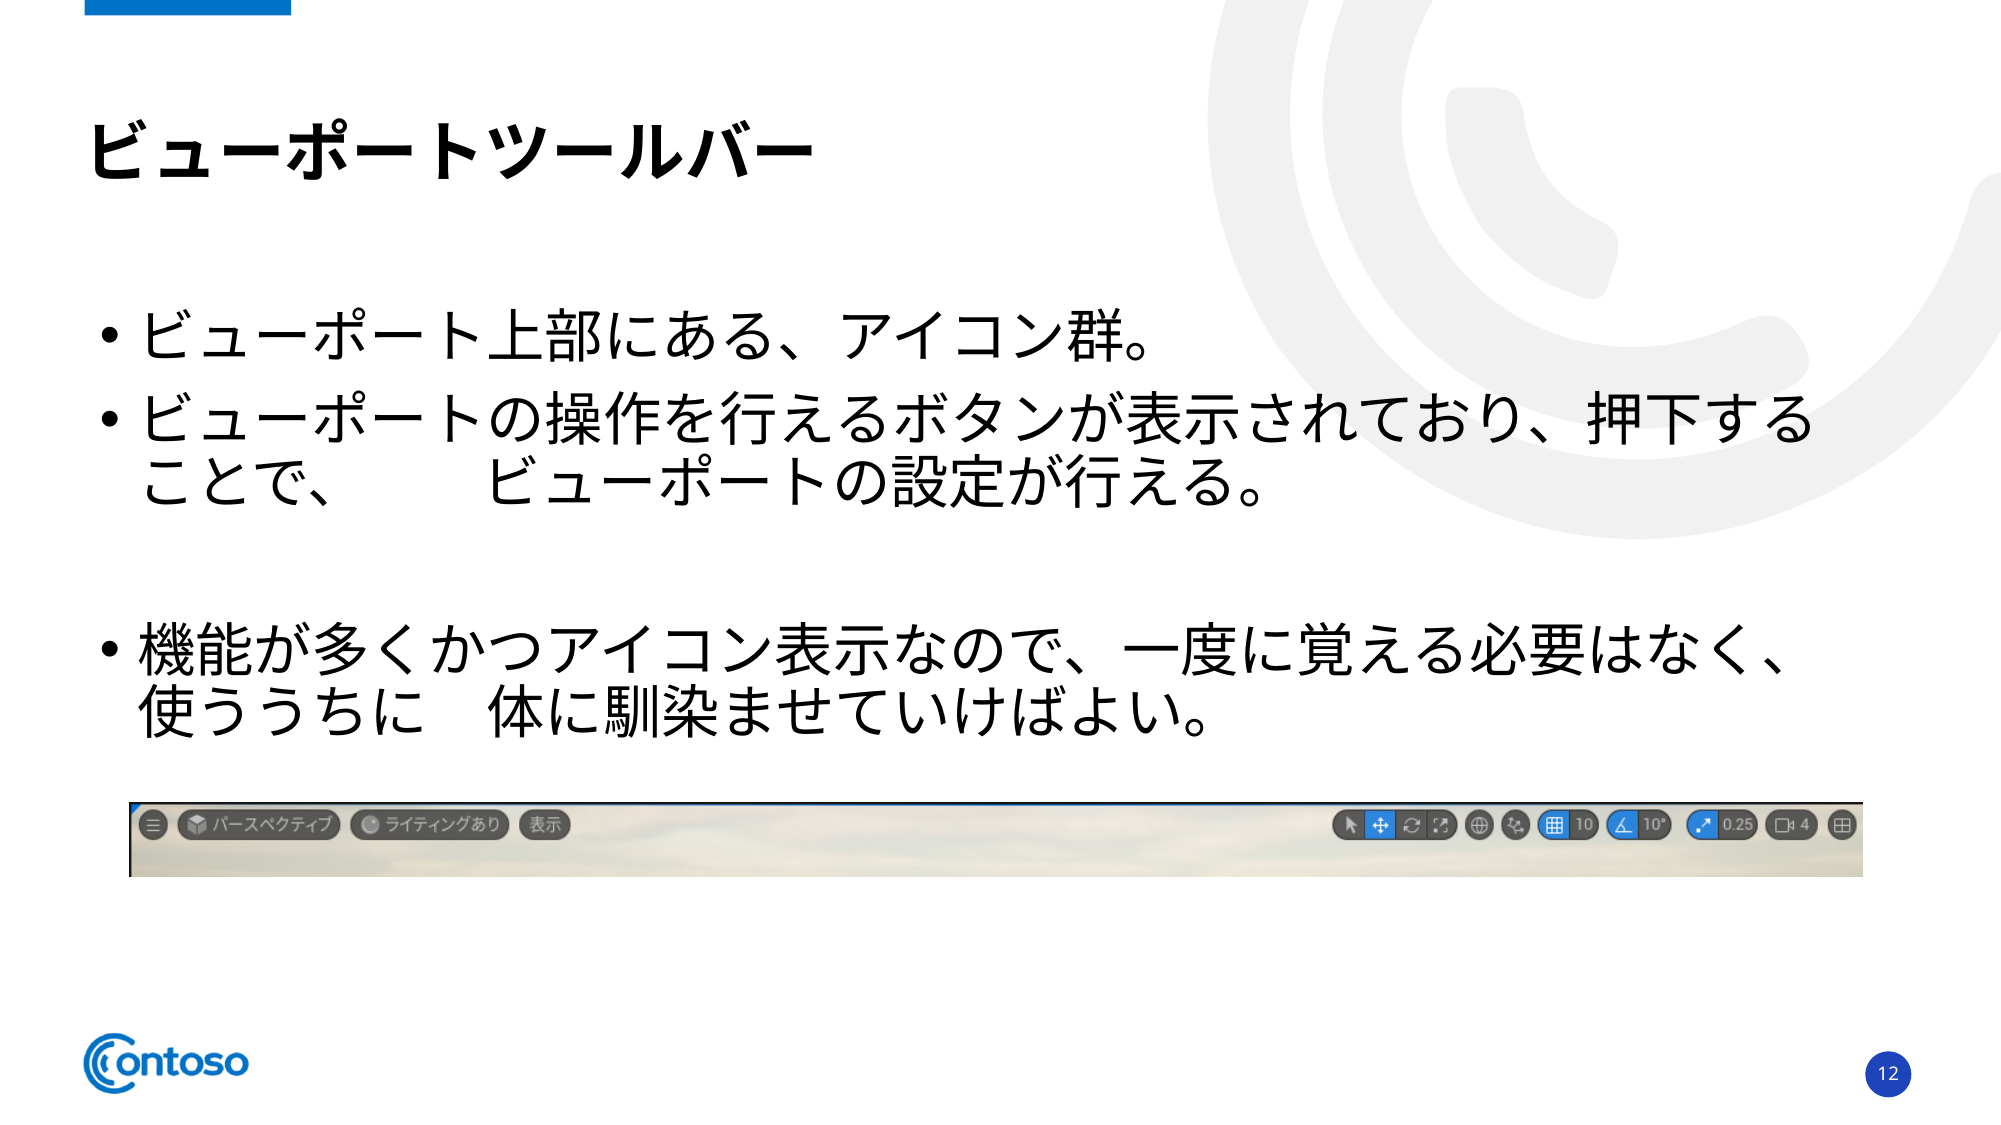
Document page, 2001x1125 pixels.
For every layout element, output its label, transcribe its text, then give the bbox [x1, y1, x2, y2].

picture [77, 1027, 254, 1095]
list ビューポート上部にある、アイコン群。 ビューポートの操作を行えるボタンが表示されており、押下することで、 ビューポートの設定が行える。 機能が多くかつアイコン表示なので、一度に覚える必要はなく、使ううちに 体に馴染ませていけばよい。 [84, 299, 1863, 1014]
slide_number 12 [1864, 1059, 1913, 1090]
title ビューポートツールバー [84, 40, 1914, 192]
picture [129, 802, 1863, 877]
